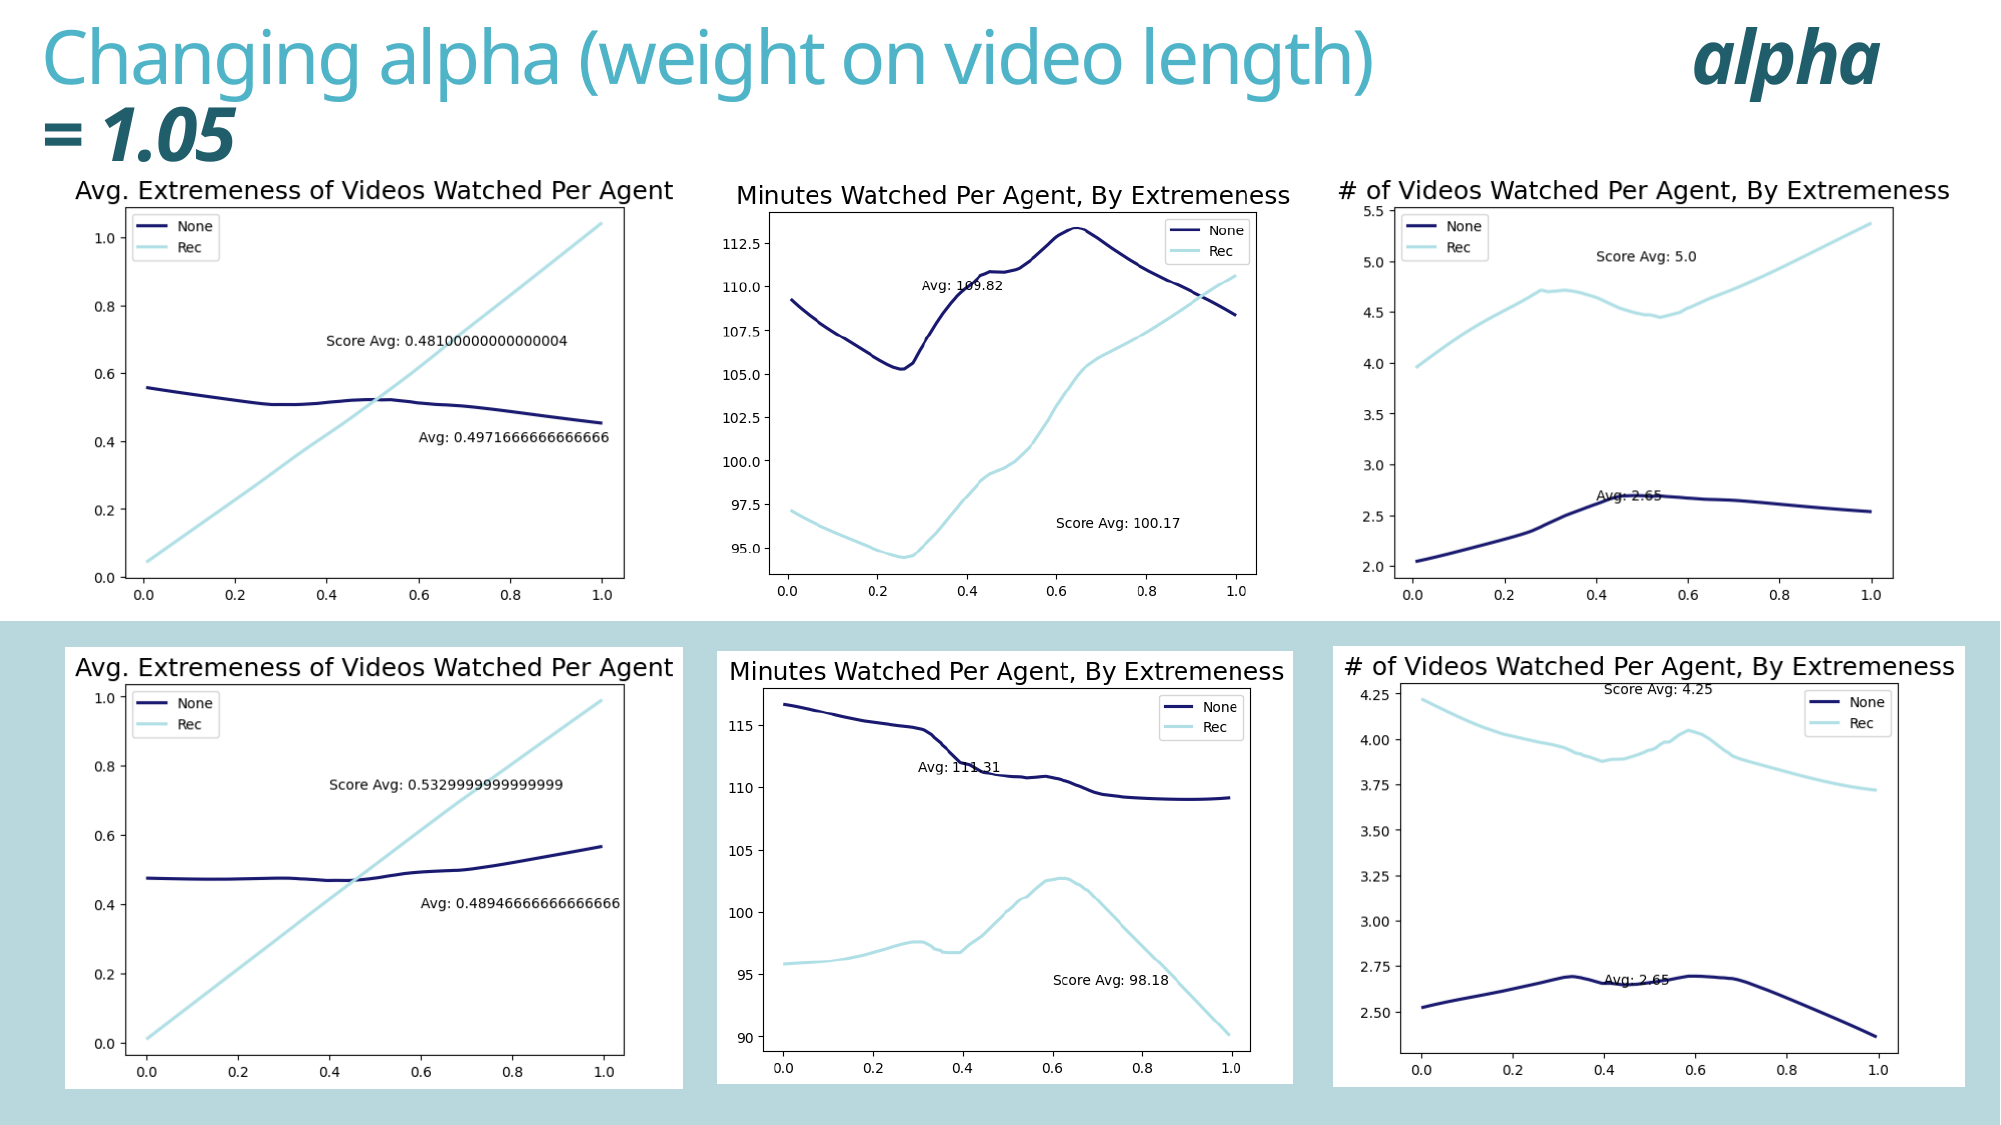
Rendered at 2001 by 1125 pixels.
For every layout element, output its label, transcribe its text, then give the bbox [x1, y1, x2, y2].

picture [65, 170, 683, 612]
picture [1327, 170, 1960, 613]
picture [1333, 645, 1966, 1088]
picture [710, 175, 1299, 608]
text_box [0, 620, 2000, 1125]
picture [65, 647, 683, 1089]
title Changing alpha (weight on video length) alpha = 1.05 [26, 29, 1934, 171]
picture [717, 651, 1293, 1084]
